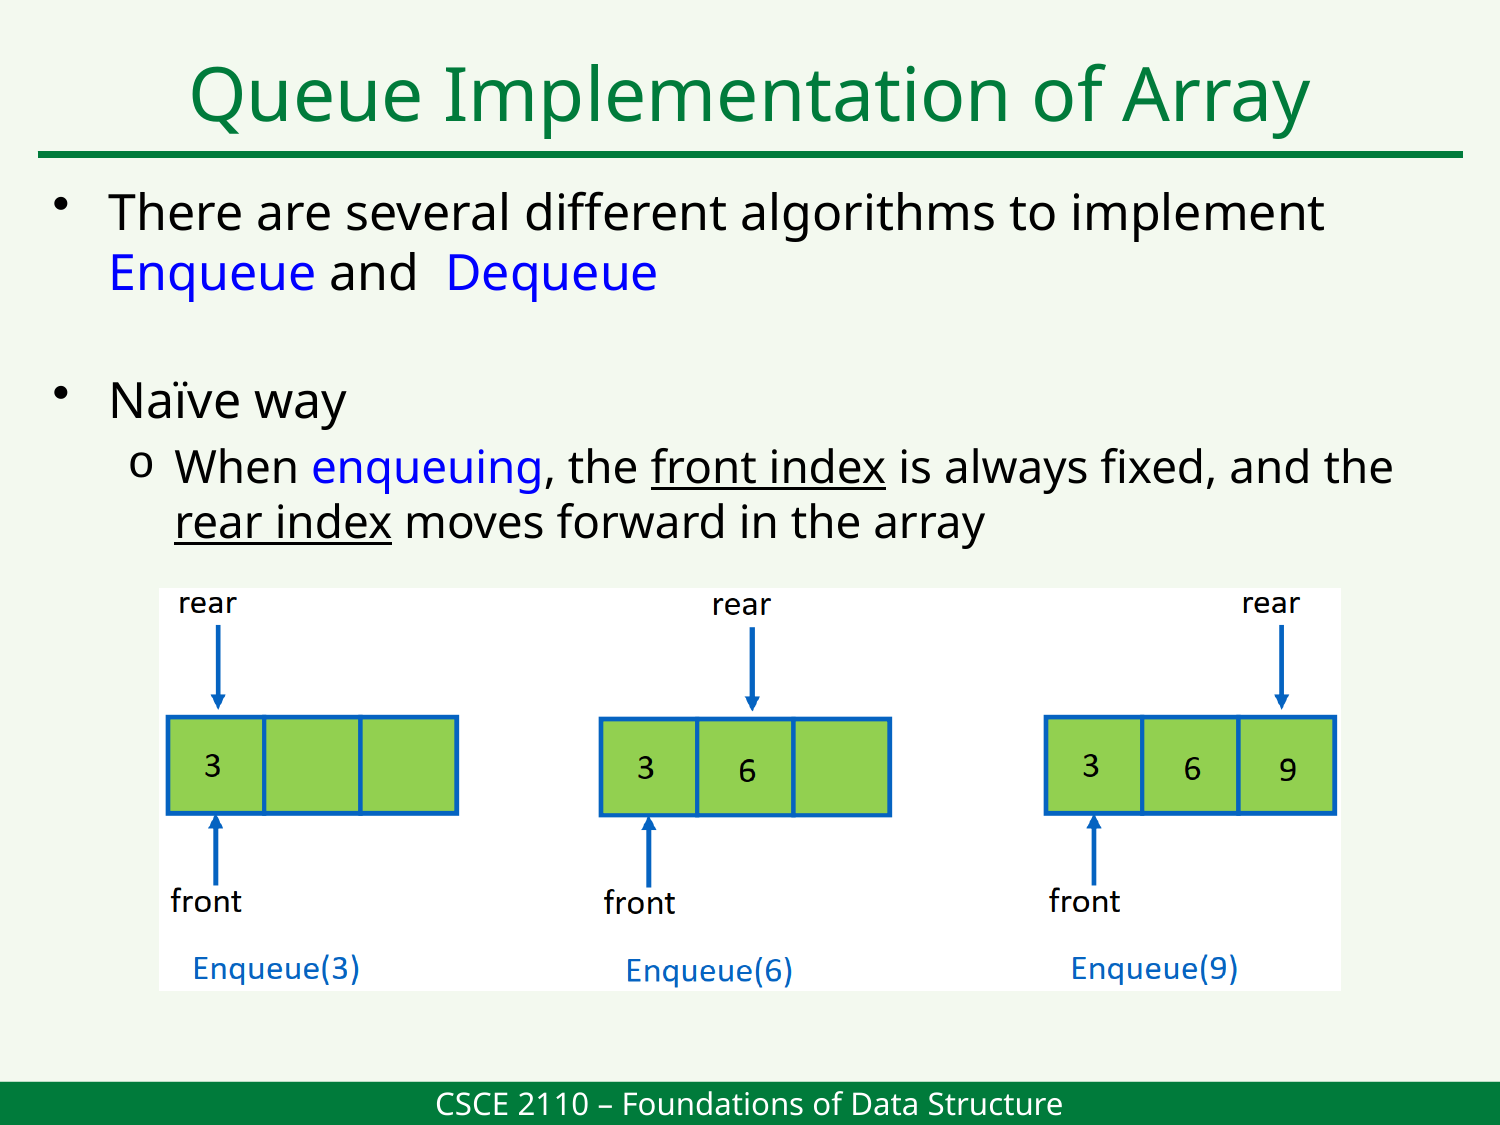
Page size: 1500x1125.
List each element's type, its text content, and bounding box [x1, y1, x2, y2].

text_box There are several different algorithms to implement Enqueue and Dequeue Naïve way When enqueuing, the front index is always fixed, and the rear index moves forward in the array [37, 172, 1463, 1004]
picture [159, 588, 1341, 991]
text_box Queue Implementation of Array [36, 27, 1463, 155]
